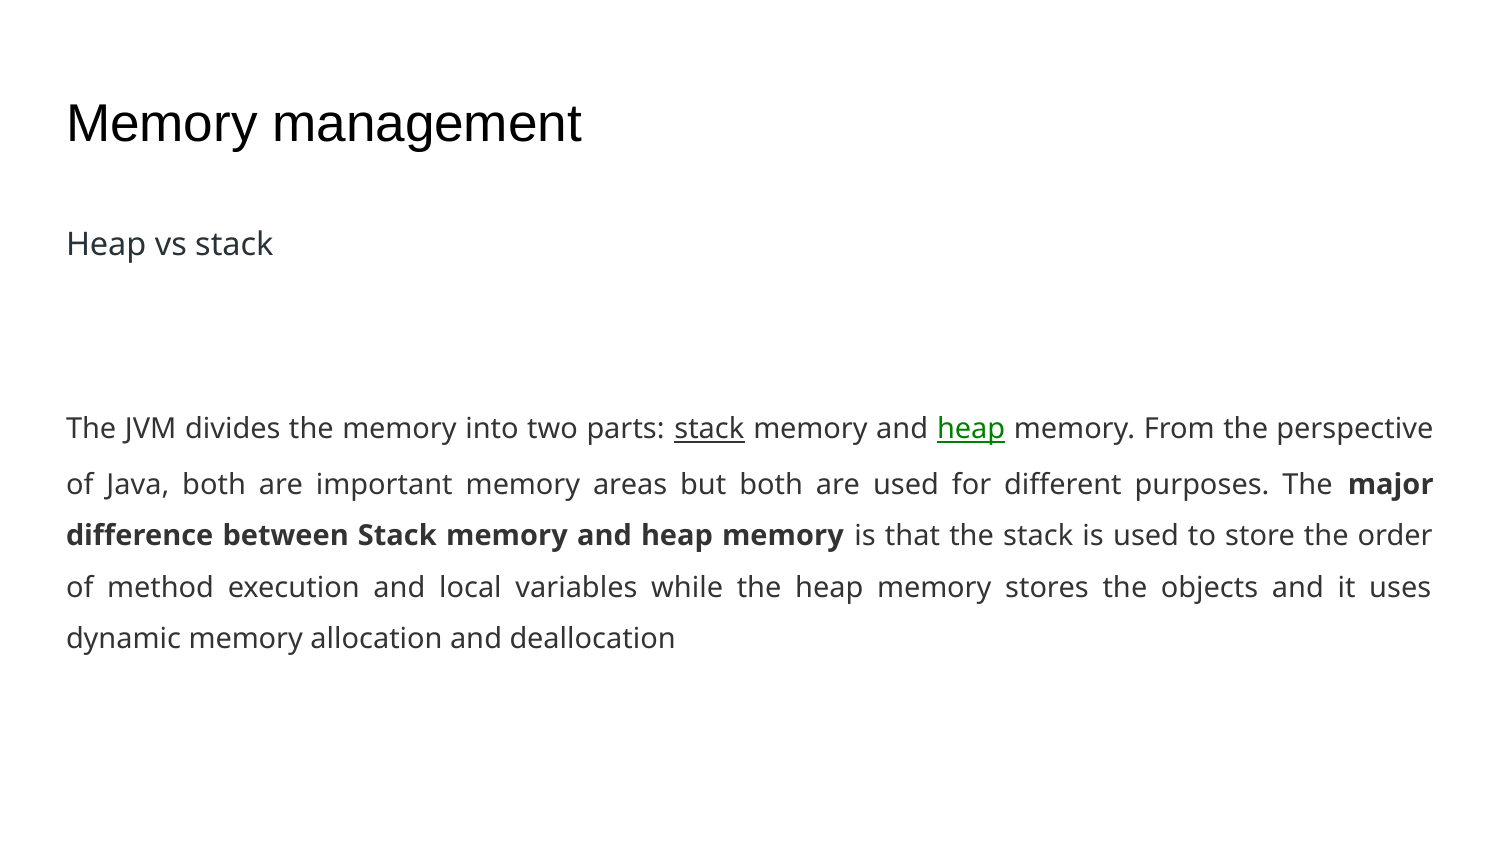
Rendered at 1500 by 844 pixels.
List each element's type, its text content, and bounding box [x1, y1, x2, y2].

list Heap vs stack The JVM divides the memory into two parts: stack memory and heap memory. From the perspective of Java, both are important memory areas but both are used for different purposes. The major difference between Stack memory and heap memory is that the stack is used to store the order of method execution and local variables while the heap memory stores the objects and it uses dynamic memory allocation and deallocation [51, 189, 1449, 750]
title Memory management [51, 72, 1449, 167]
